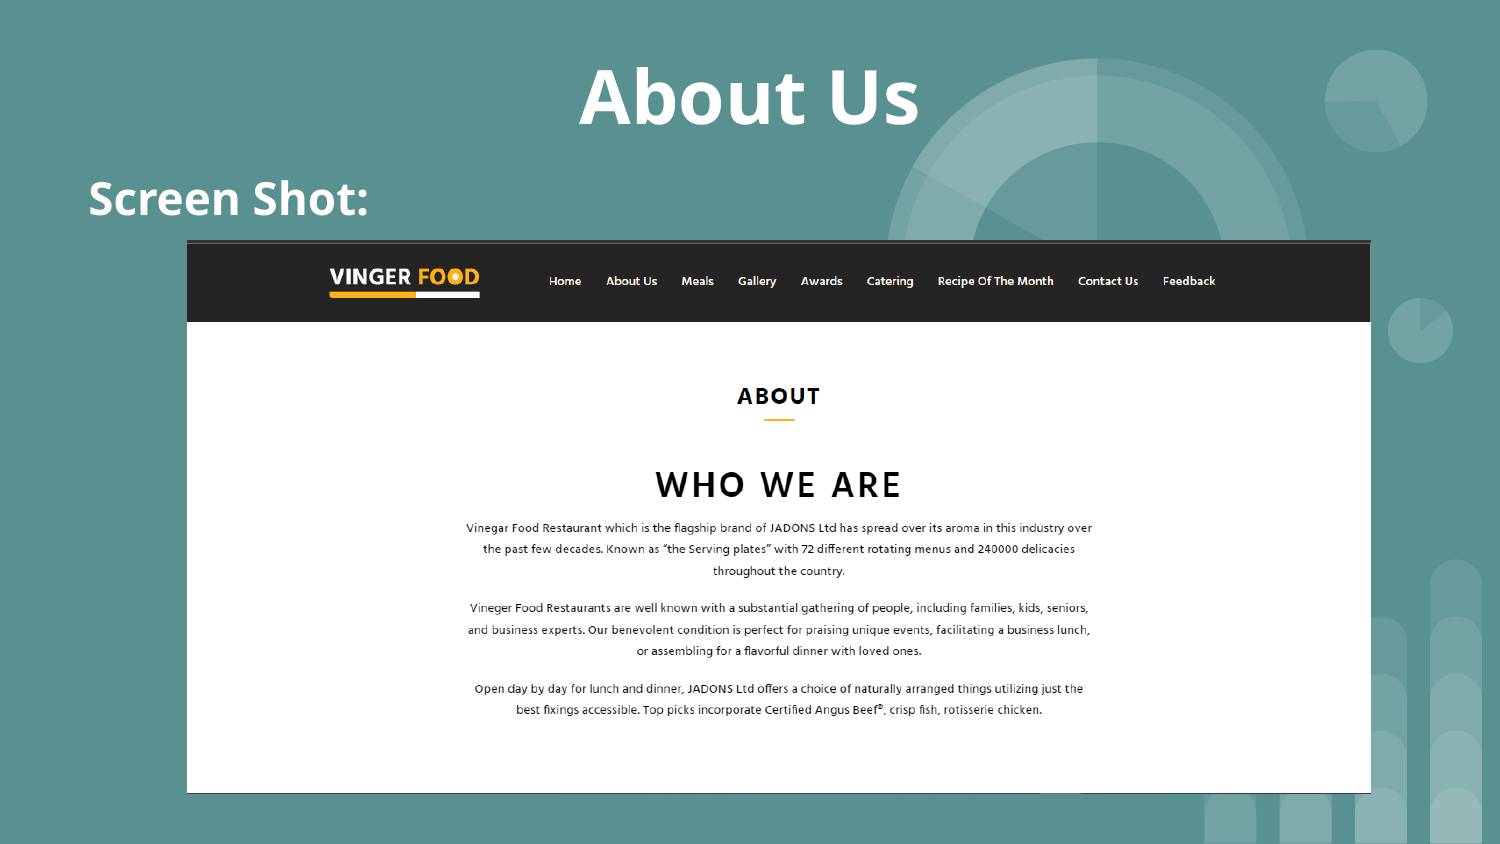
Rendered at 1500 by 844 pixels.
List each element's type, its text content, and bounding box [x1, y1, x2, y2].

title About Us [551, 8, 949, 180]
picture [187, 240, 1371, 794]
text_box Screen Shot: [73, 154, 391, 240]
